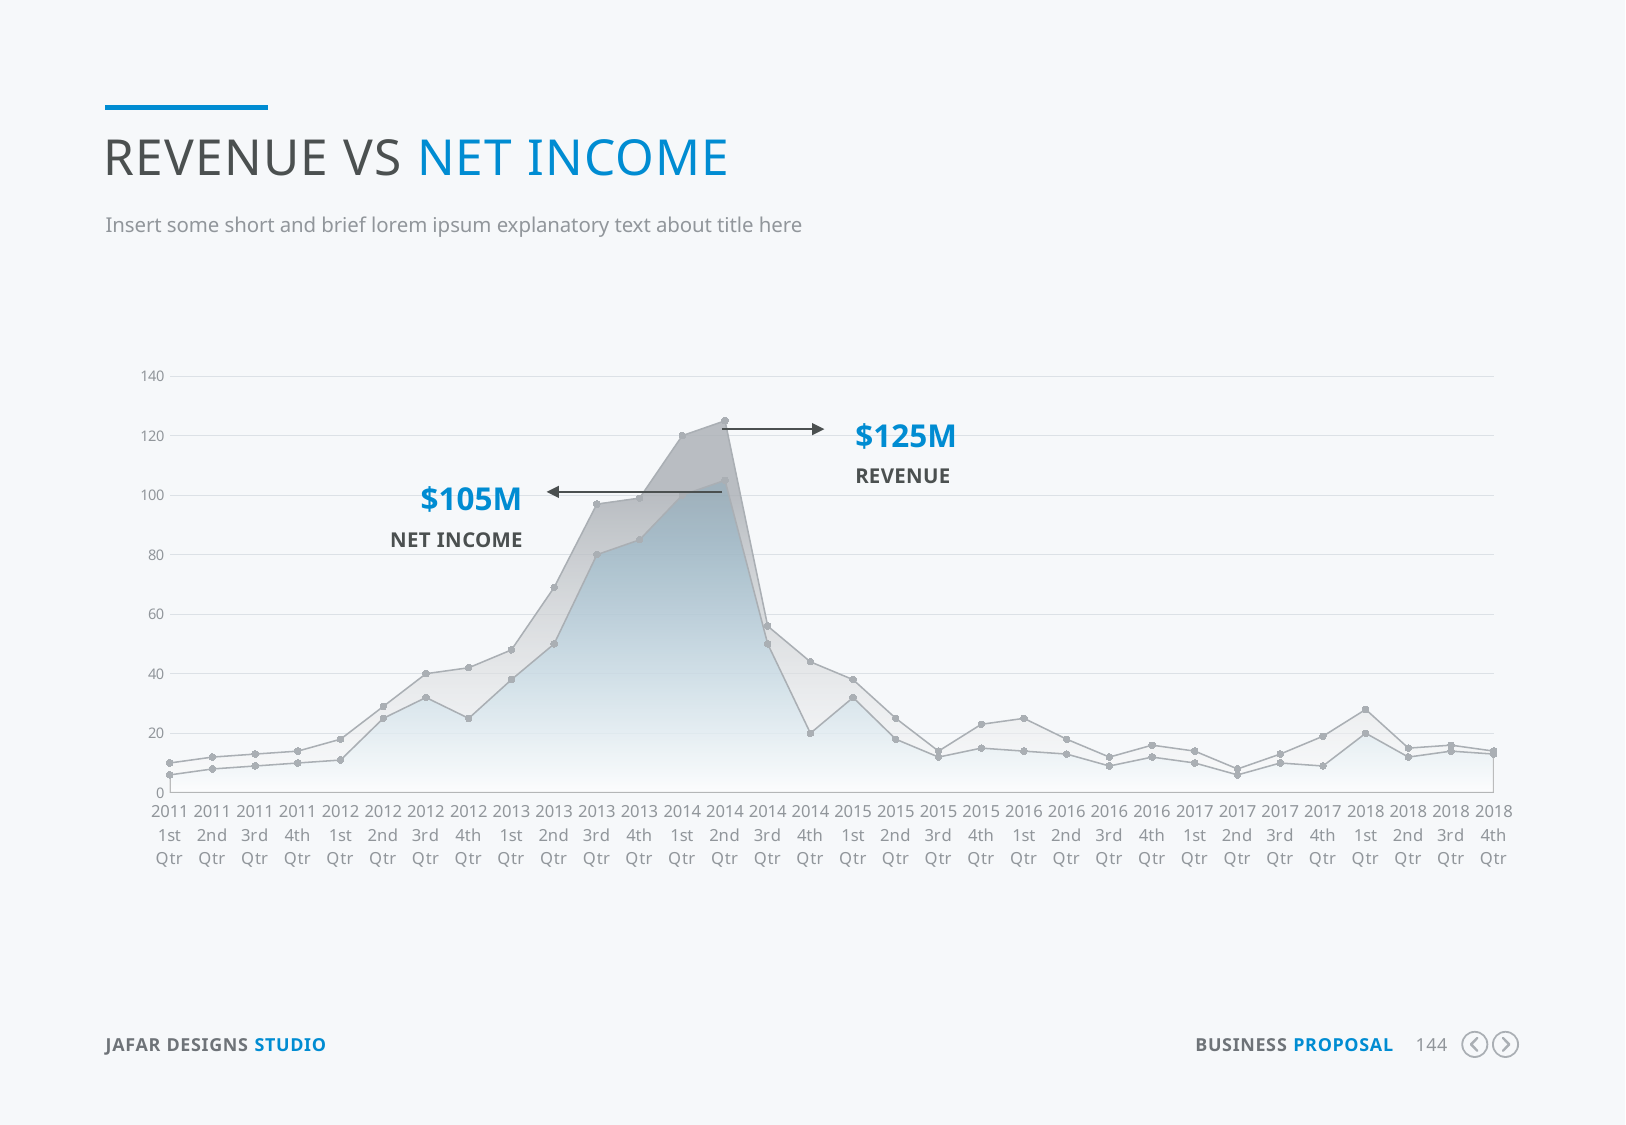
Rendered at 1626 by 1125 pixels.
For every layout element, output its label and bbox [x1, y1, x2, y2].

list [103, 125, 1518, 188]
chart [111, 355, 1542, 880]
list [105, 209, 1519, 241]
